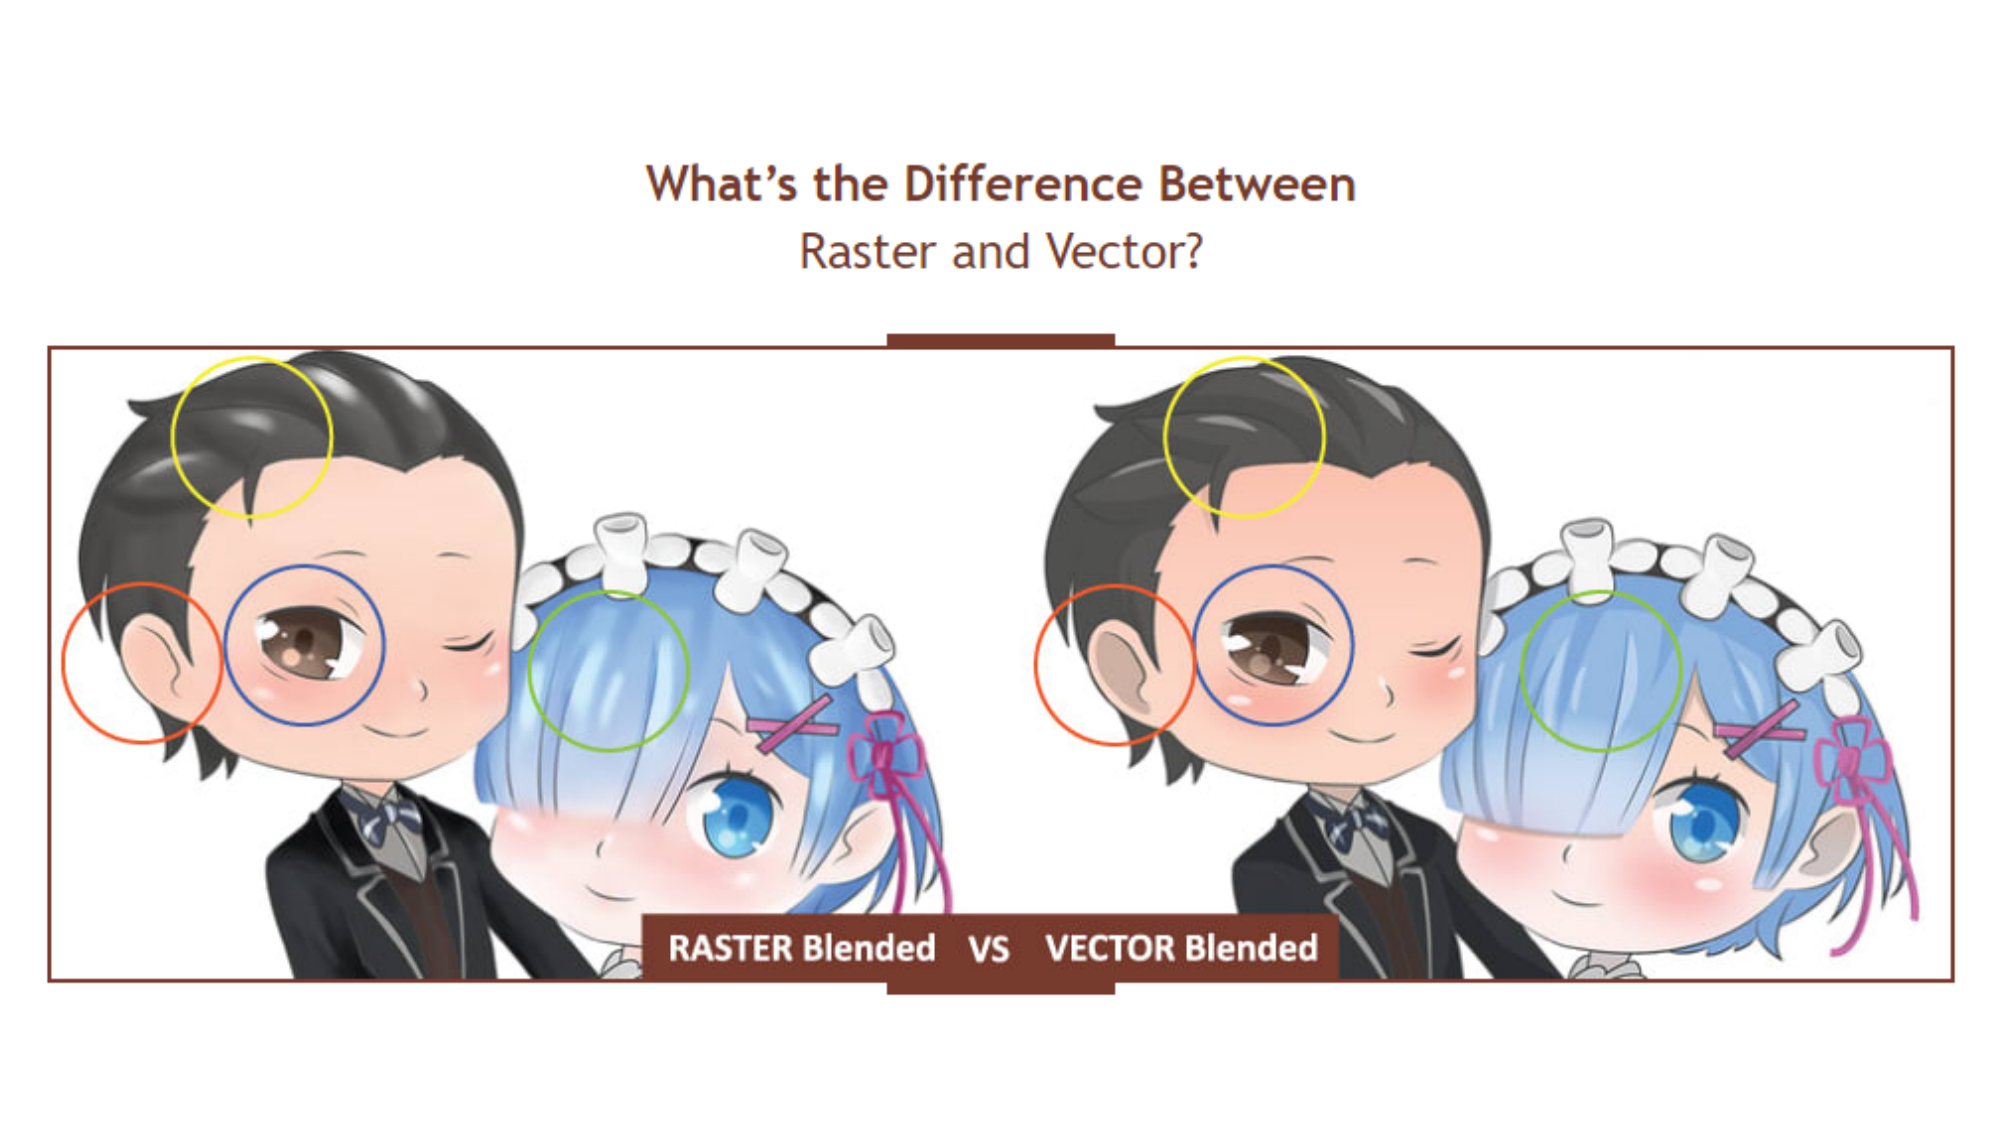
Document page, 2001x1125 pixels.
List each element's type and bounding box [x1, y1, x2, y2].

picture [26, 106, 1987, 1025]
